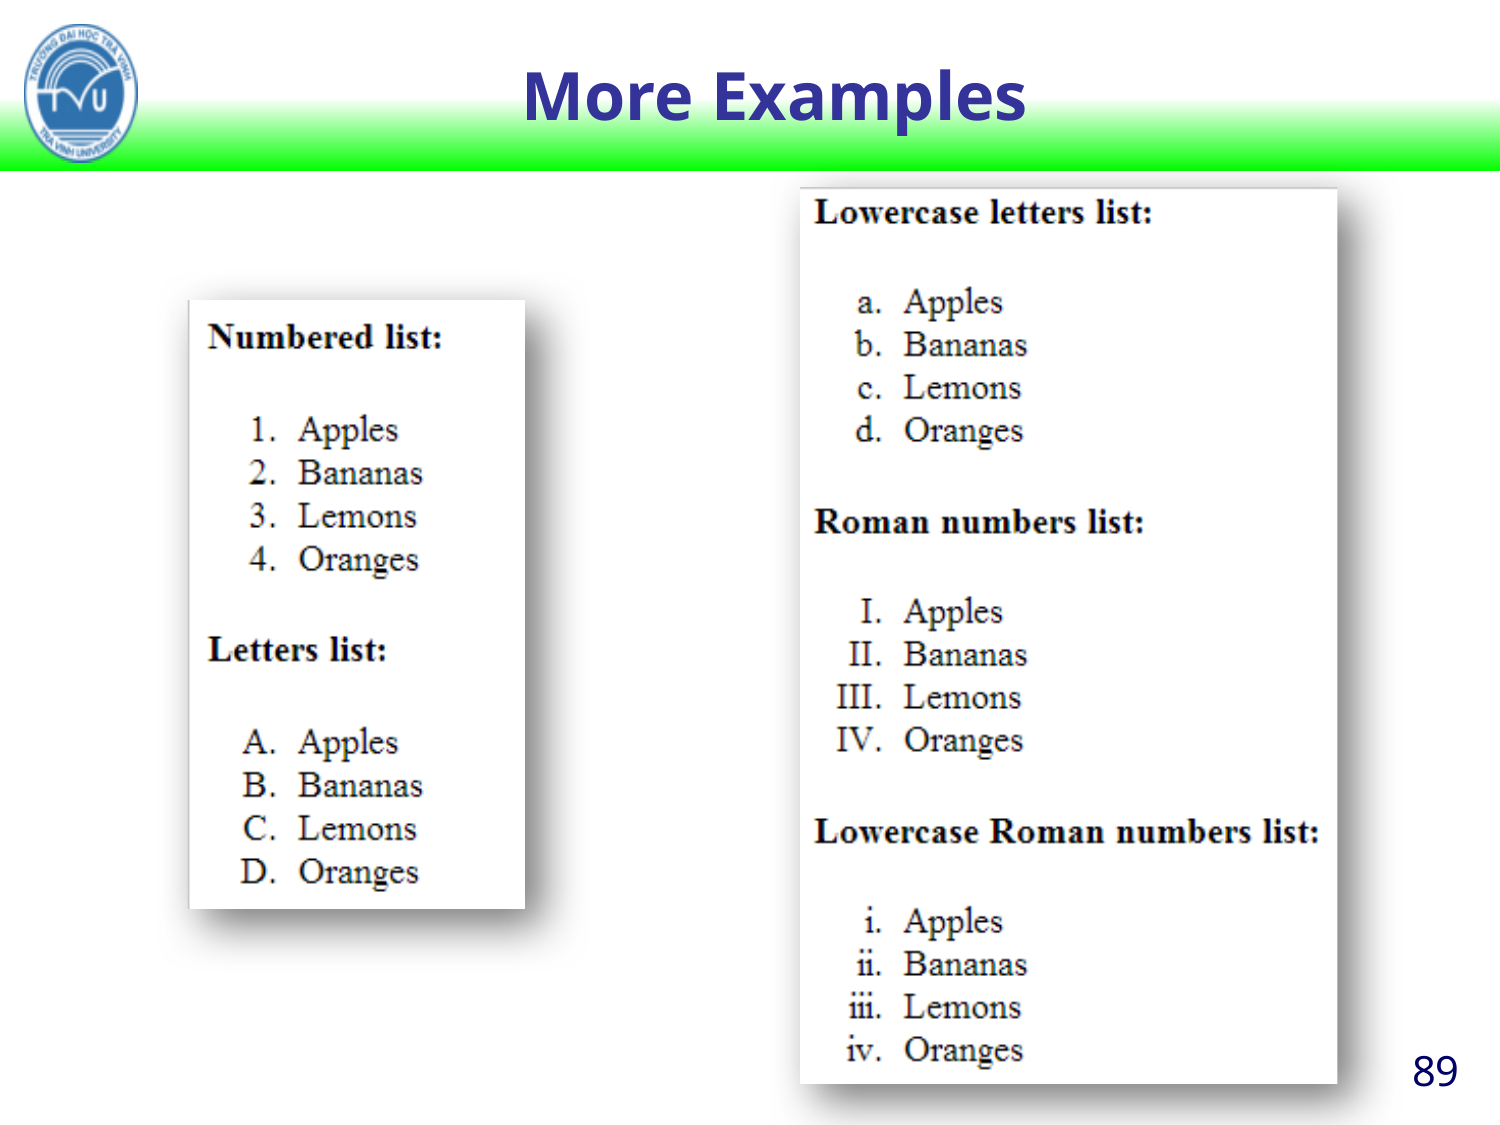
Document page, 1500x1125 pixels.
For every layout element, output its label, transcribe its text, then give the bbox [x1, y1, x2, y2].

picture [187, 299, 526, 909]
picture [24, 24, 74, 163]
picture [799, 187, 1338, 1084]
slide_number 89 [1312, 1037, 1476, 1101]
title More Examples [74, 24, 1476, 163]
